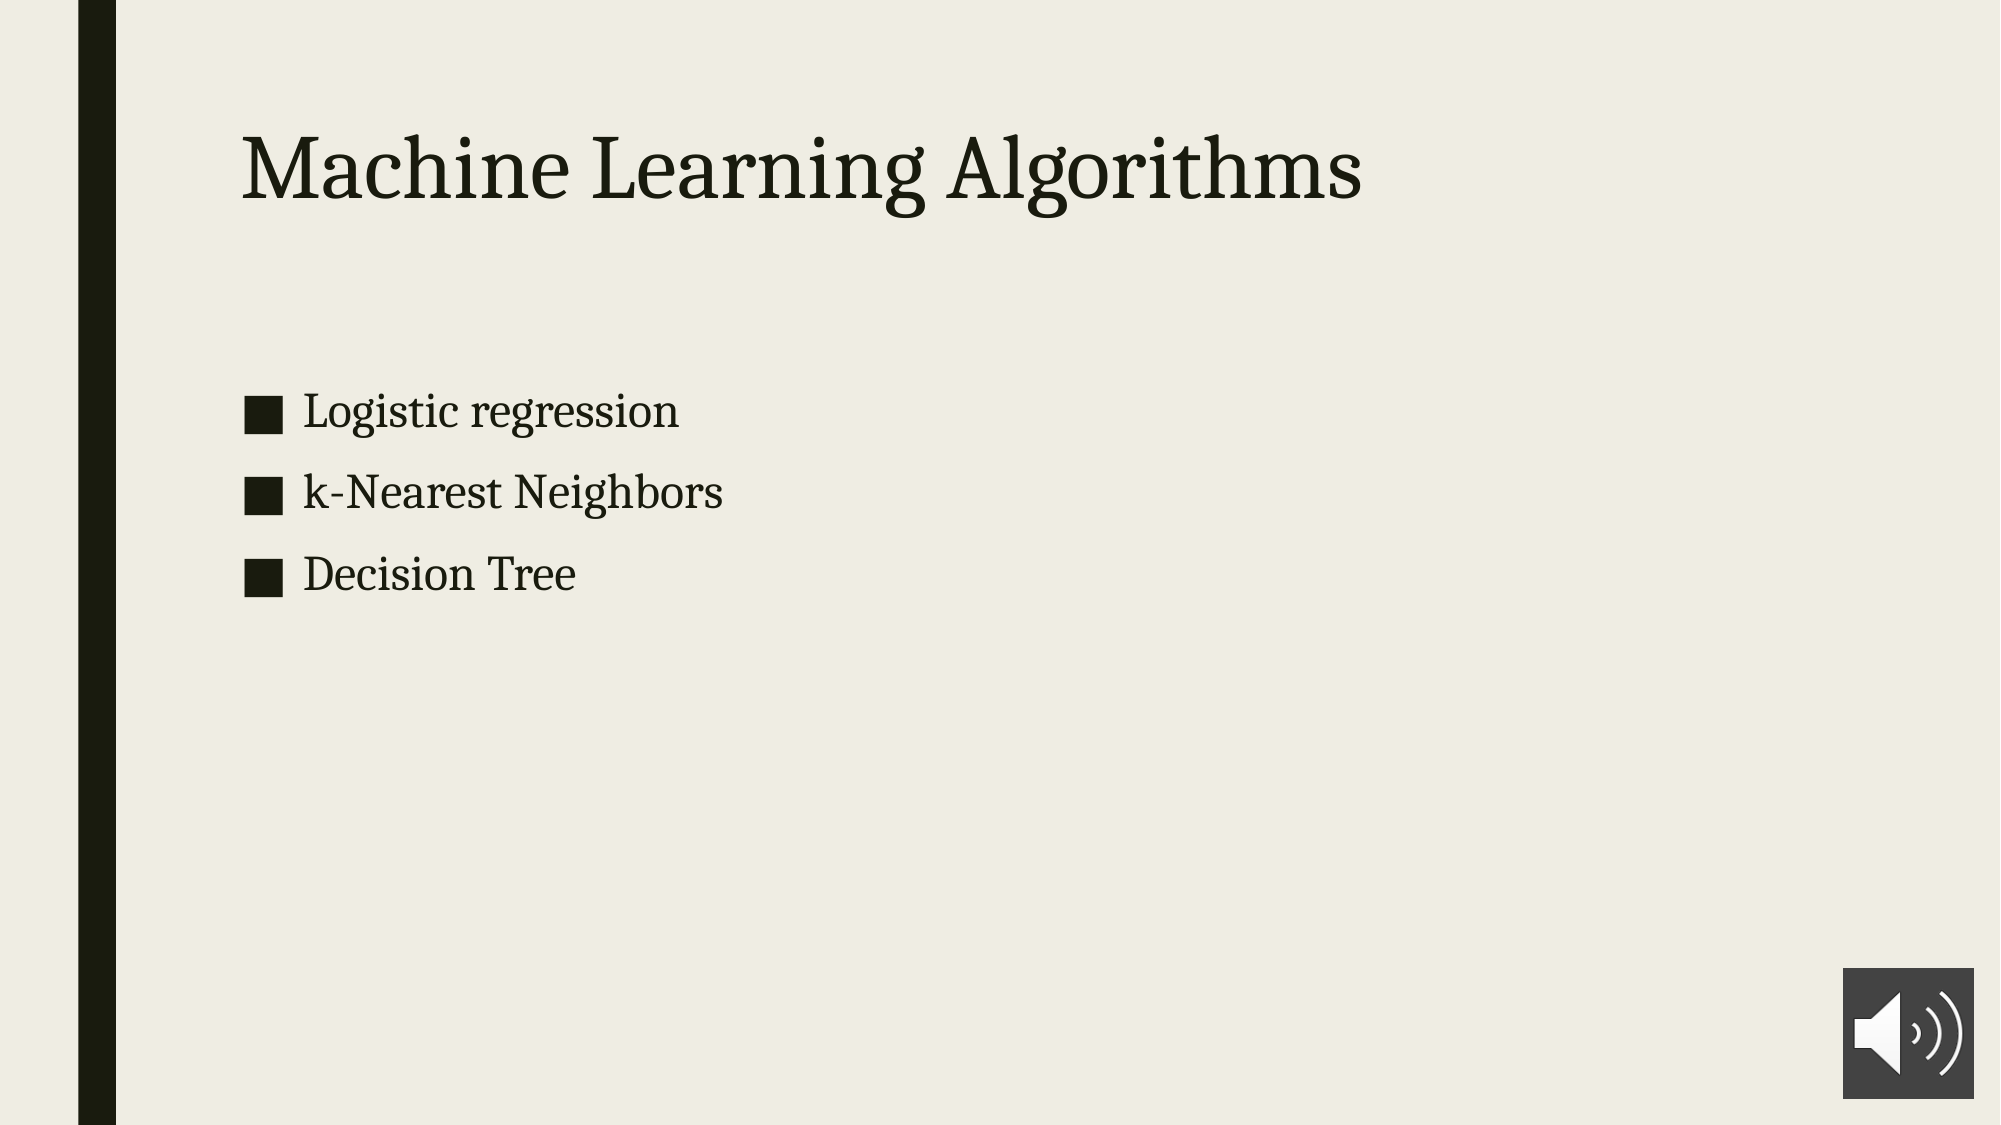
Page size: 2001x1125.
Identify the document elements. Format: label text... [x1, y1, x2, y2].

title Machine Learning Algorithms [225, 112, 1800, 357]
picture [1841, 966, 1975, 1100]
list Logistic regression k-Nearest Neighbors Decision Tree [225, 375, 1800, 963]
